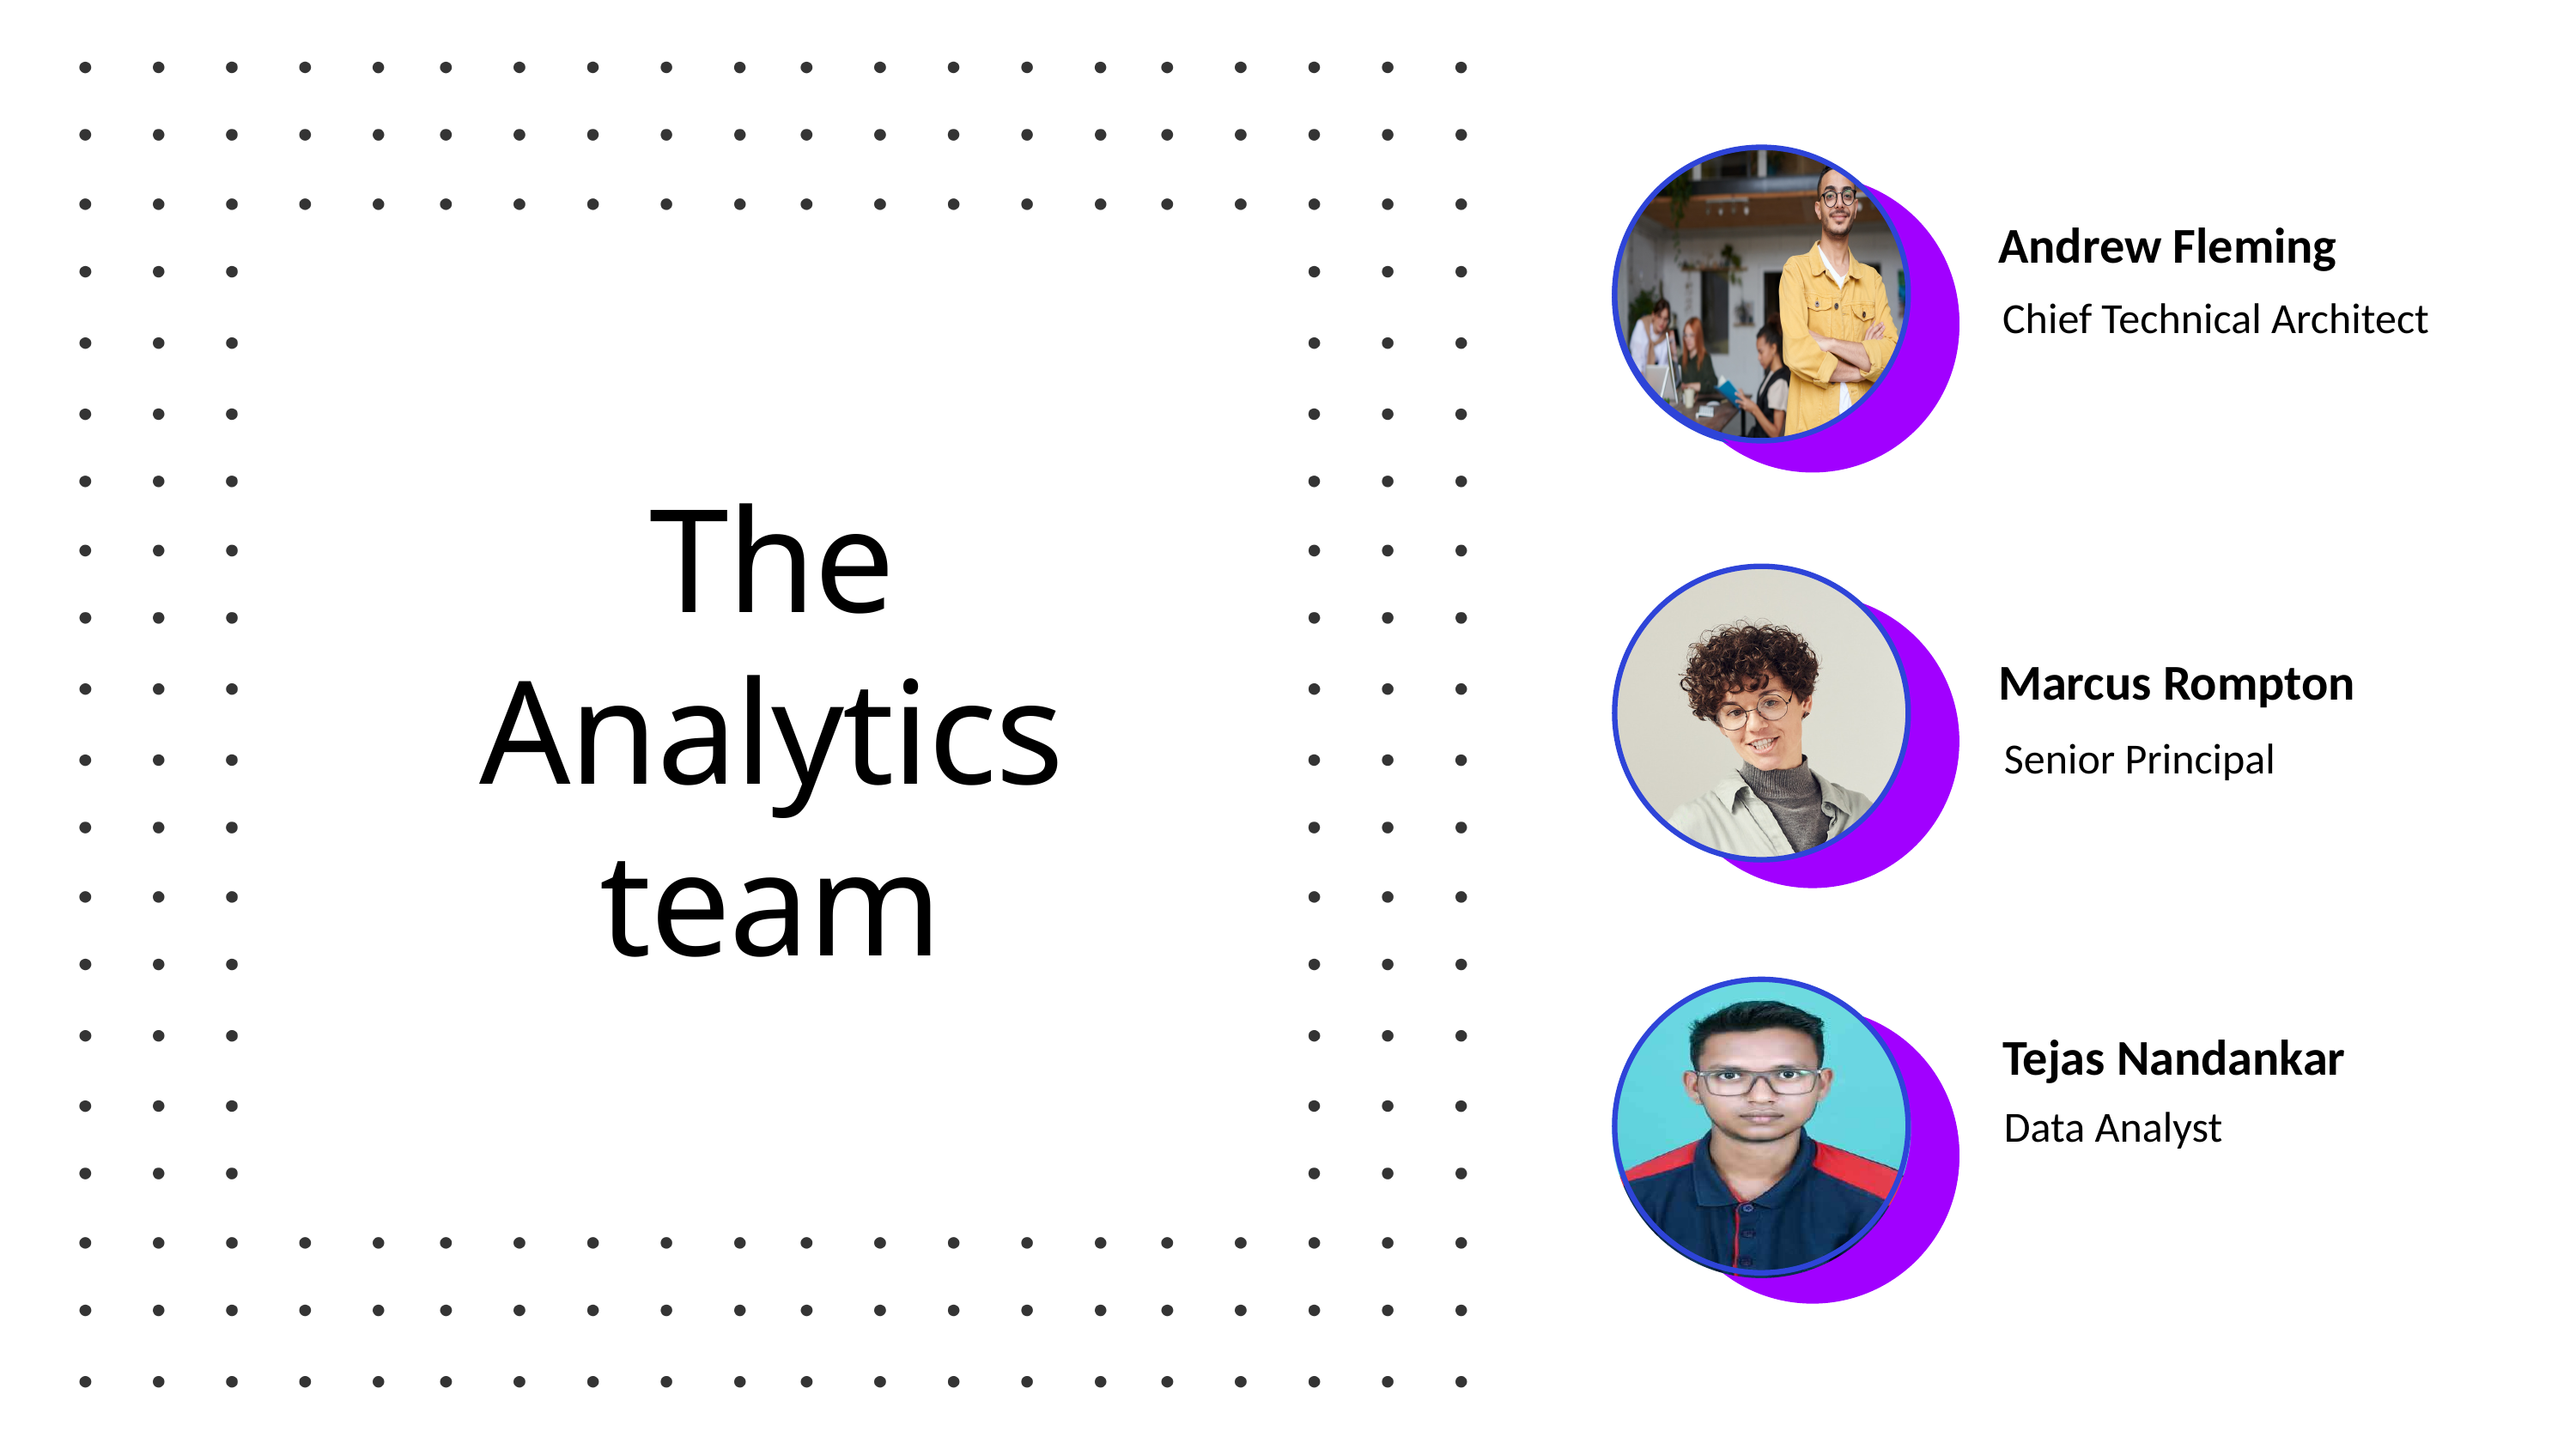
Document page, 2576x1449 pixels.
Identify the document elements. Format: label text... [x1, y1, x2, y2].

text_box Marcus Rompton [1985, 644, 2480, 717]
text_box Tejas Nandankar [1990, 1019, 2484, 1092]
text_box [70, 57, 1472, 1392]
text_box Andrew Fleming [1985, 207, 2480, 280]
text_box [1665, 594, 1960, 888]
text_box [1607, 563, 1916, 863]
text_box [1665, 1007, 1960, 1301]
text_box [1607, 975, 1916, 1282]
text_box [1607, 141, 1916, 447]
text_box Senior Principal [1991, 724, 2486, 789]
text_box Data Analyst [1991, 1092, 2486, 1157]
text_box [1665, 175, 1960, 470]
text_box Chief Technical Architect [1990, 283, 2484, 349]
